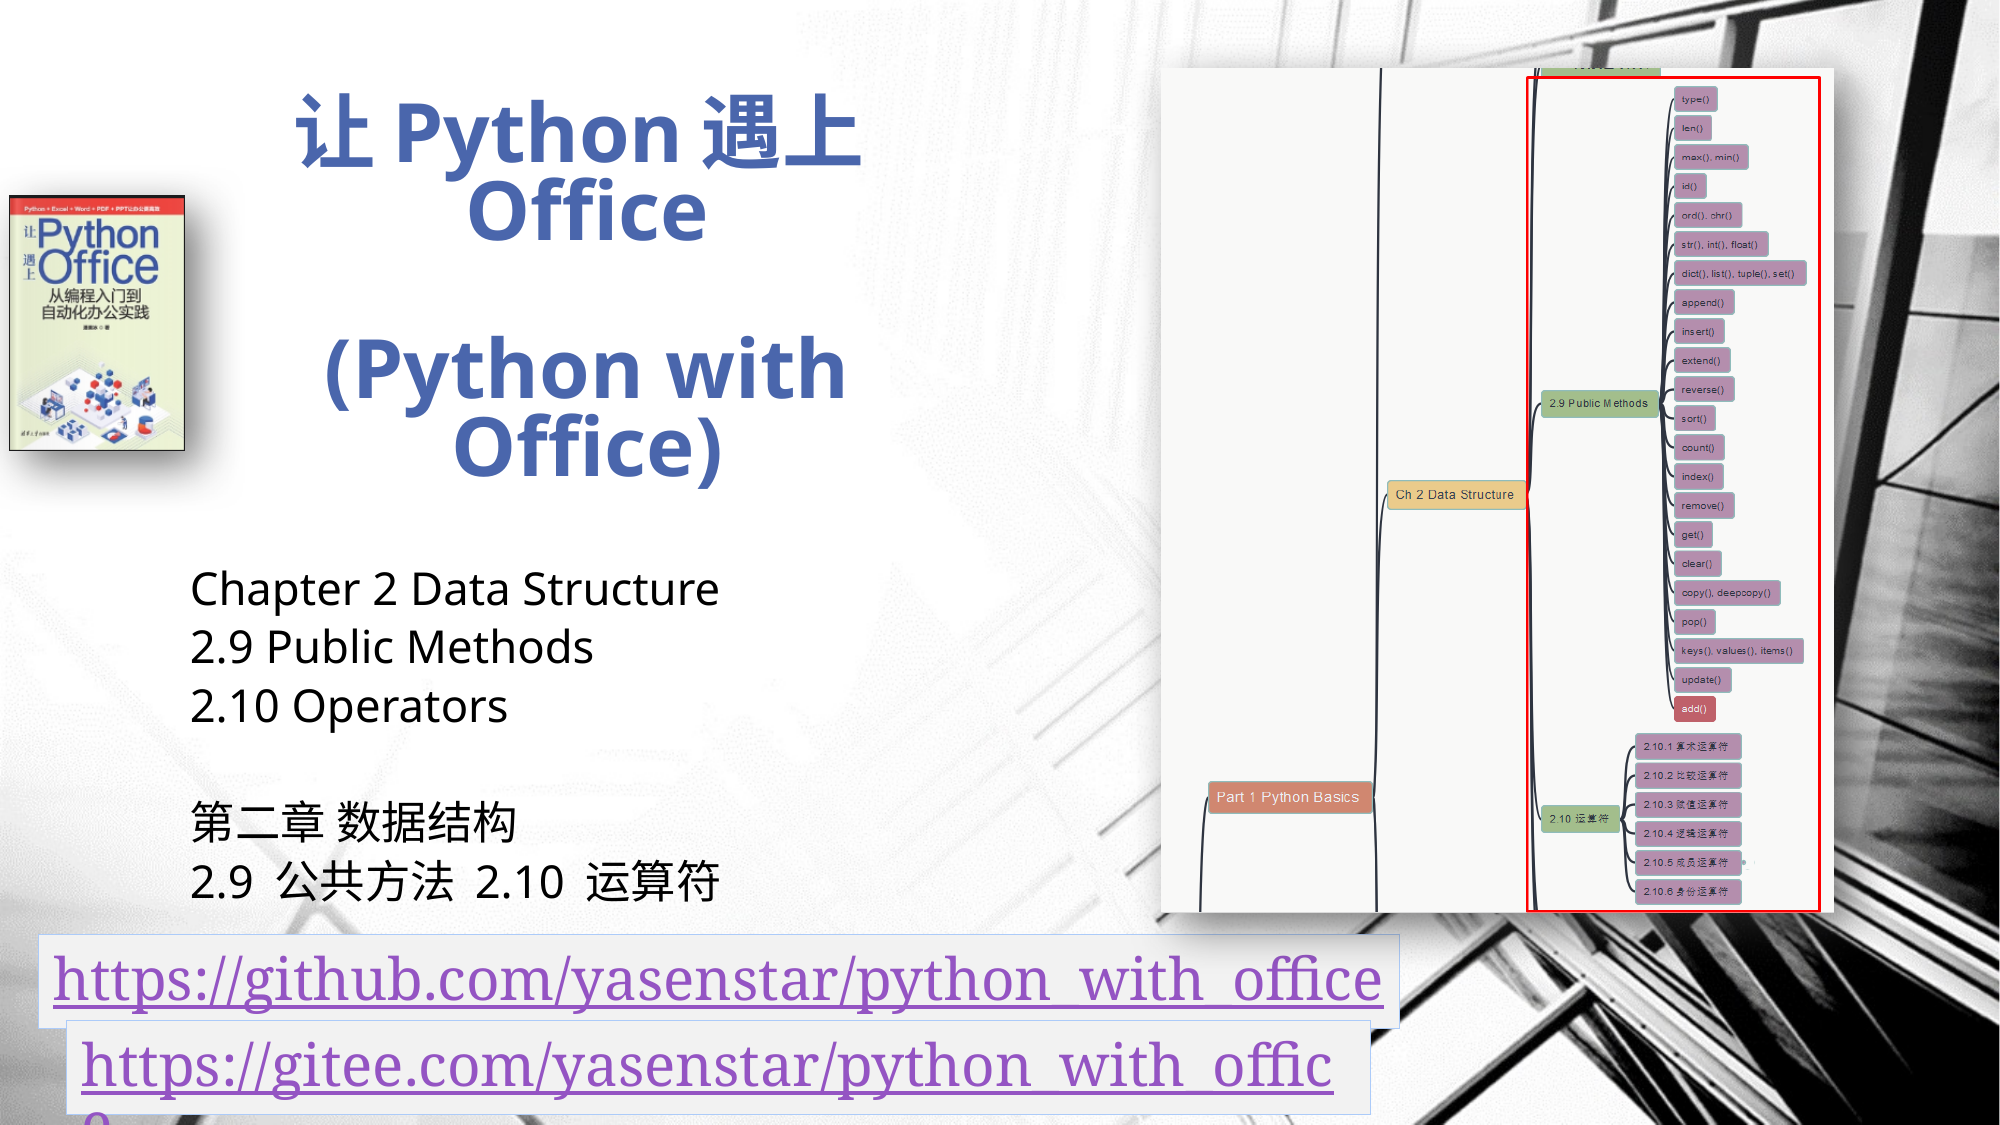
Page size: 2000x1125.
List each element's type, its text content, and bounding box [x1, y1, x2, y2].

text_box https://gitee.com/yasenstar/python_with_office [66, 1020, 1371, 1115]
picture [0, 0, 2000, 1125]
text_box https://github.com/yasenstar/python_with_office [38, 934, 1400, 1029]
subtitle Chapter 2 Data Structure 2.9 Public Methods 2.10 Operators 第二章 数据结构 2.9 公共方法 2.10 运算符 [174, 558, 1000, 917]
title 让Python遇上Office (Python with Office) [174, 87, 1000, 500]
